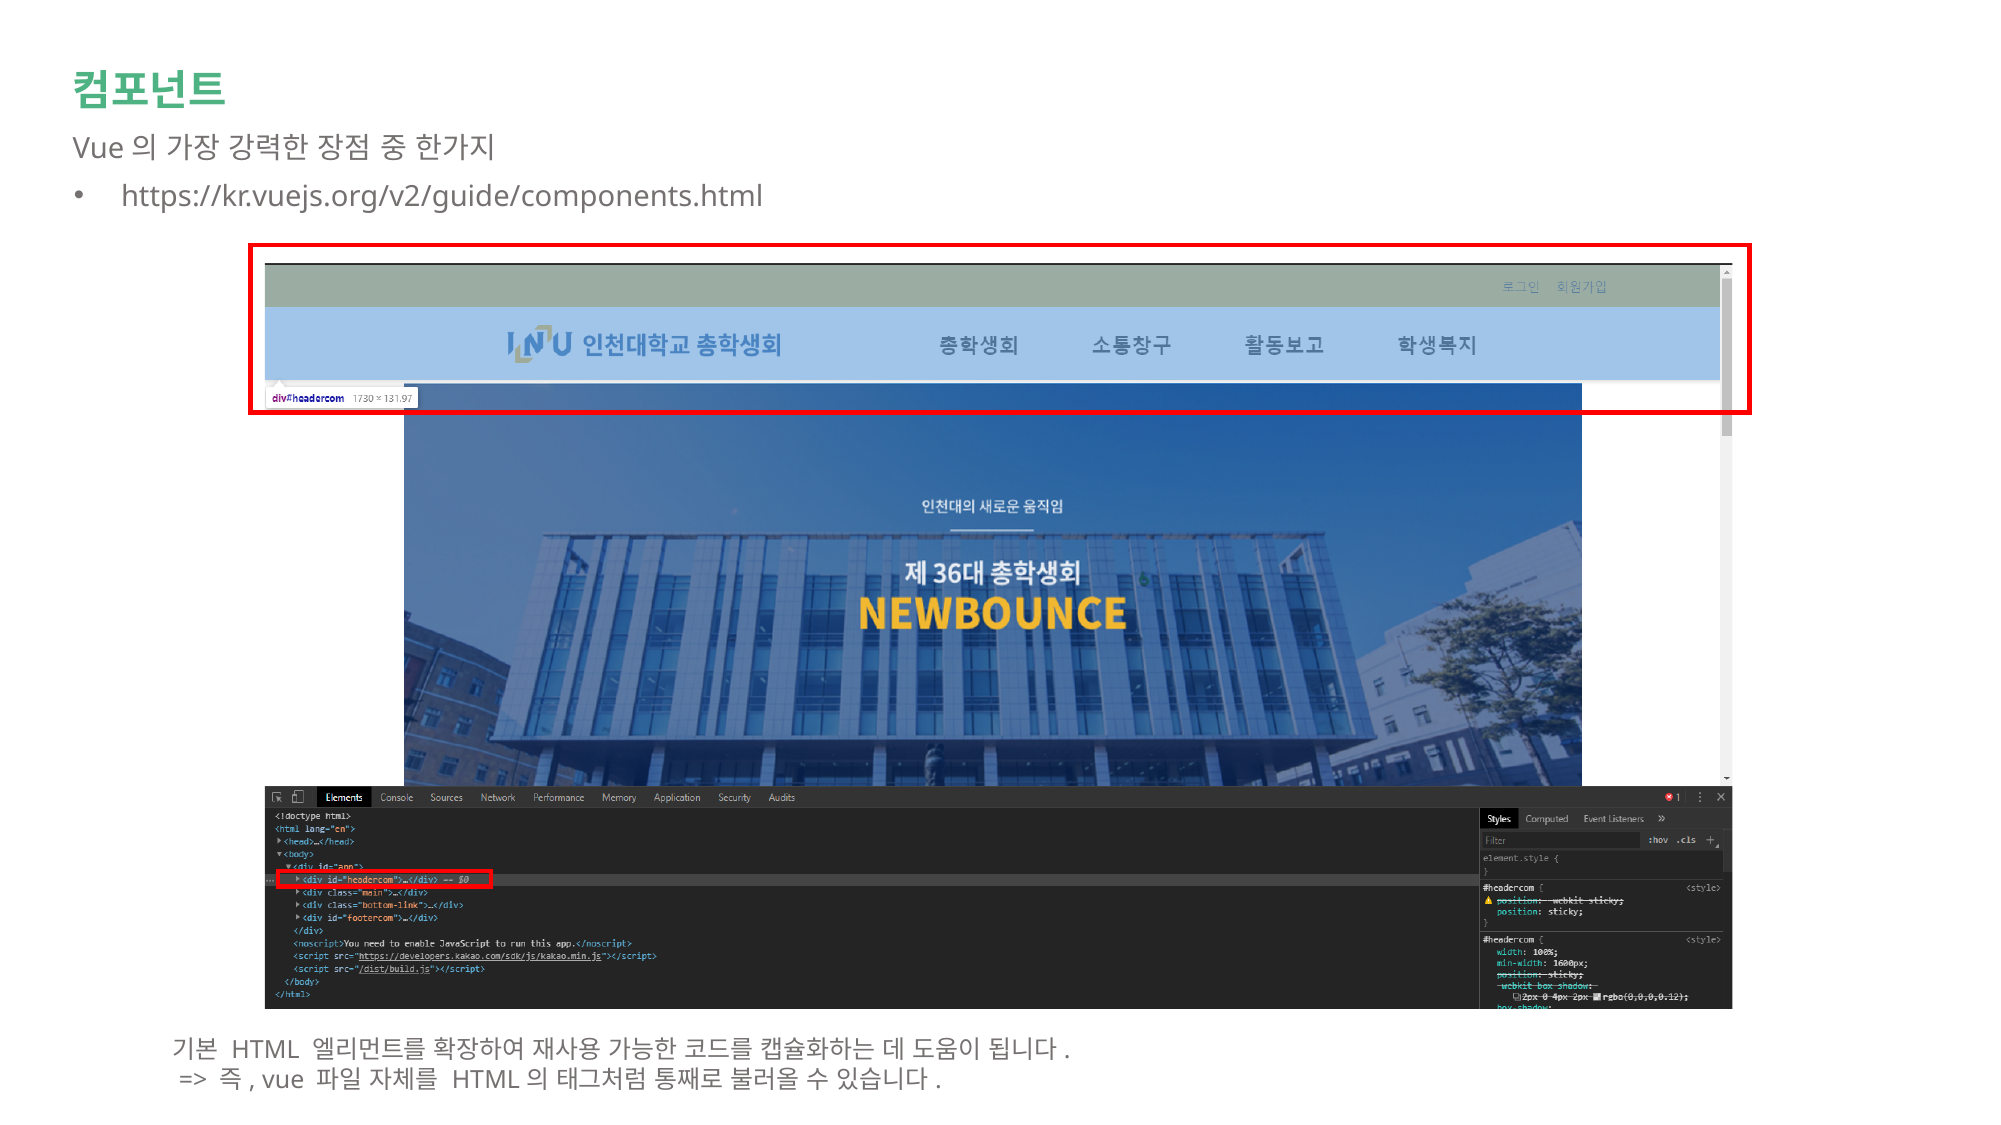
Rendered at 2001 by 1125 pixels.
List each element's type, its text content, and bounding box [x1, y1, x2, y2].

text_box https://kr.vuejs.org/v2/guide/components.html [59, 152, 994, 220]
text_box Vue의 가장 강력한 장점 중 한가지 [57, 122, 993, 172]
text_box 컴포넌트 [58, 56, 258, 122]
text_box 기본 HTML 엘리먼트를 확장하여 재사용 가능한 코드를 캡슐화하는 데 도움이 됩니다. => 즉, vue 파일 자체를 HTML의 태그처럼 통째로 불러올 수 있습니다. [157, 1026, 1082, 1102]
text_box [250, 244, 1750, 1009]
